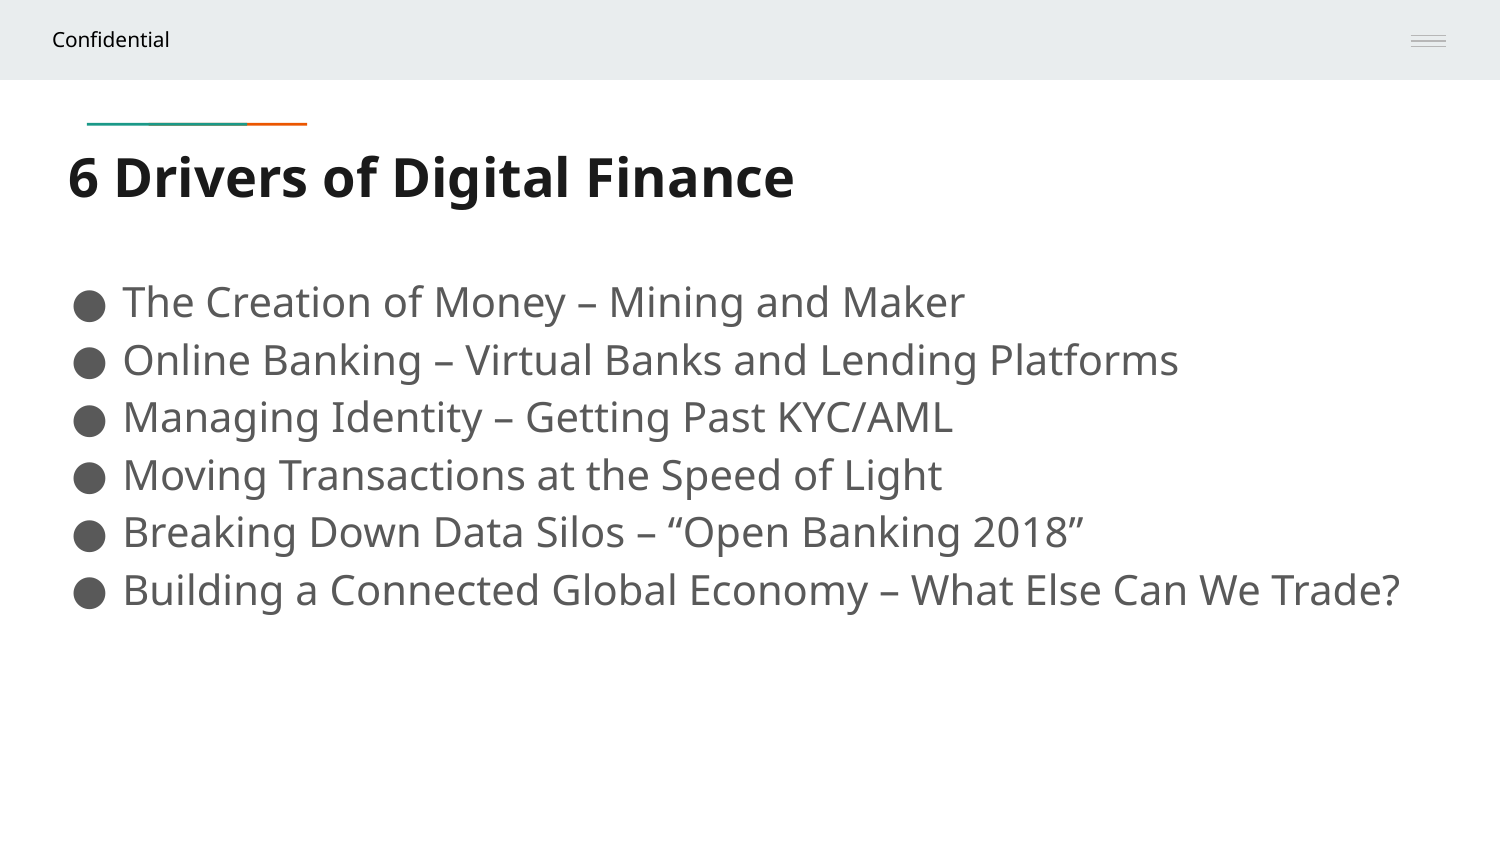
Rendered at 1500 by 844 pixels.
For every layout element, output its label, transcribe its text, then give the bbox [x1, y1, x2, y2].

title 6 Drivers of Digital Finance [53, 128, 1315, 217]
list The Creation of Money – Mining and Maker Online Banking – Virtual Banks and Lending Platforms Managing Identity – Getting Past KYC/AML Moving Transactions at the Speed of Light Breaking Down Data Silos – “Open Banking 2018” Building a Connected Global Economy – What Else Can We Trade? [32, 253, 1469, 625]
